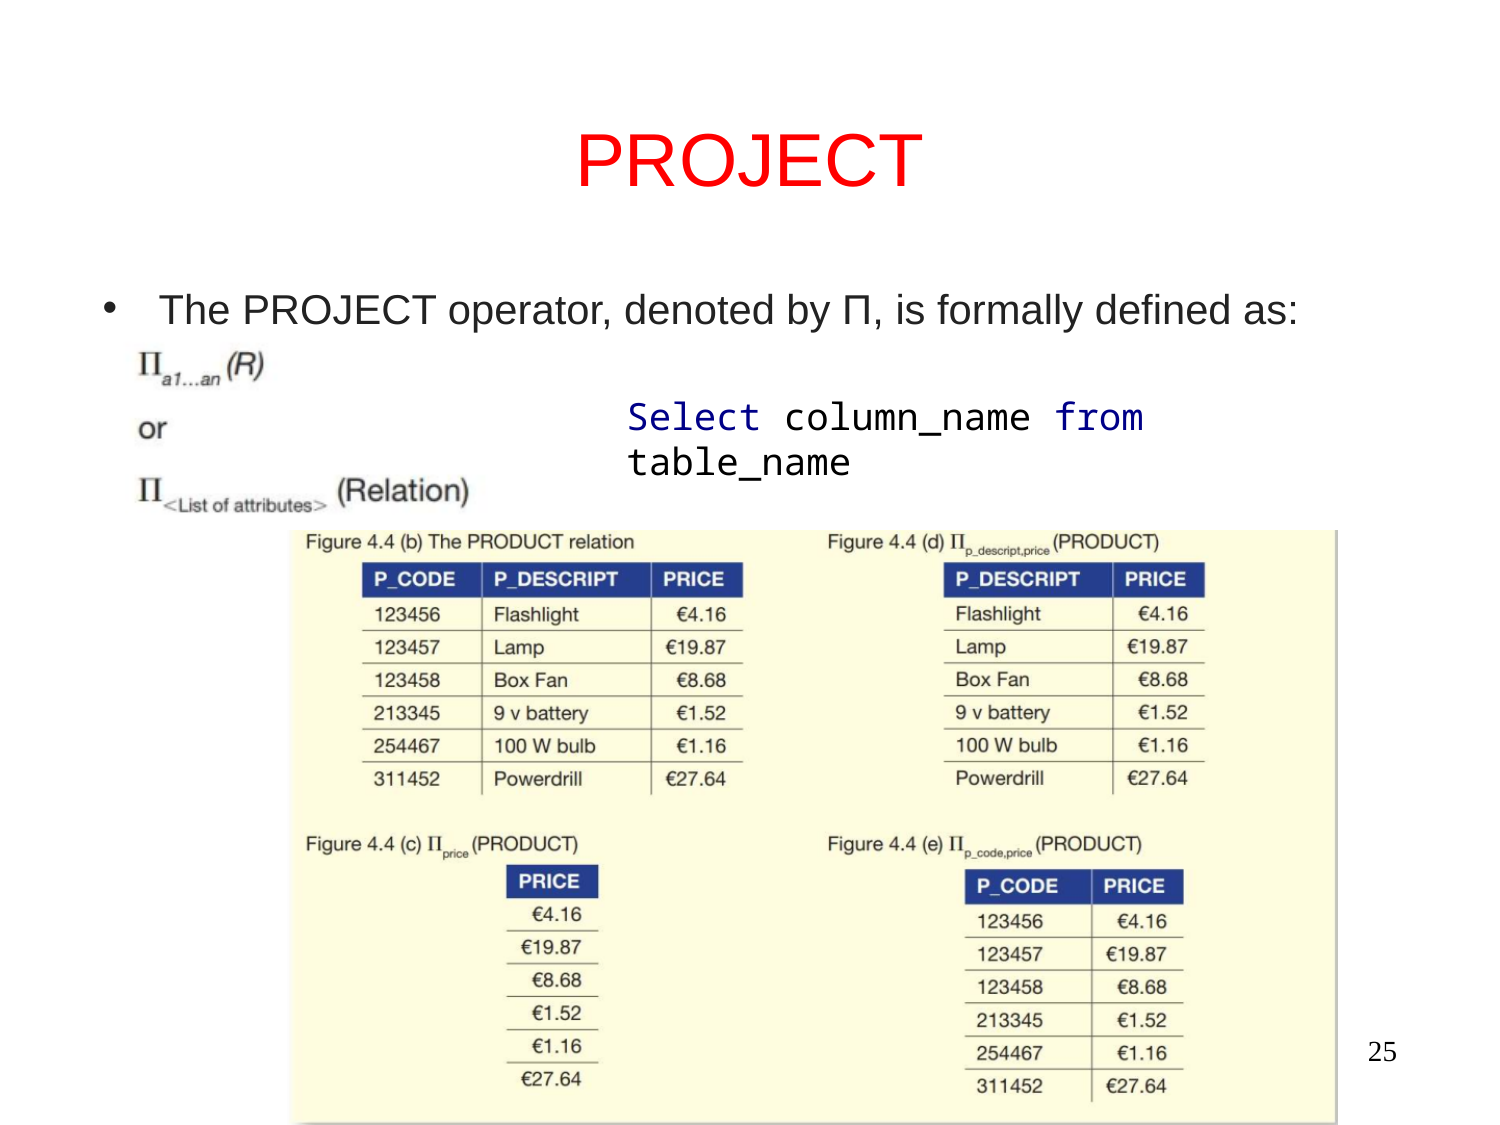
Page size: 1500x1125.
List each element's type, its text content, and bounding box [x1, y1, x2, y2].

list The PROJECT operator, denoted by Π, is formally defined as: [87, 275, 1413, 1025]
title PROJECT [87, 62, 1413, 250]
slide_number ‹#› [1341, 1024, 1413, 1103]
picture [287, 530, 1338, 1125]
picture [121, 340, 564, 526]
text_box Select column_name from table_name [611, 385, 1362, 491]
